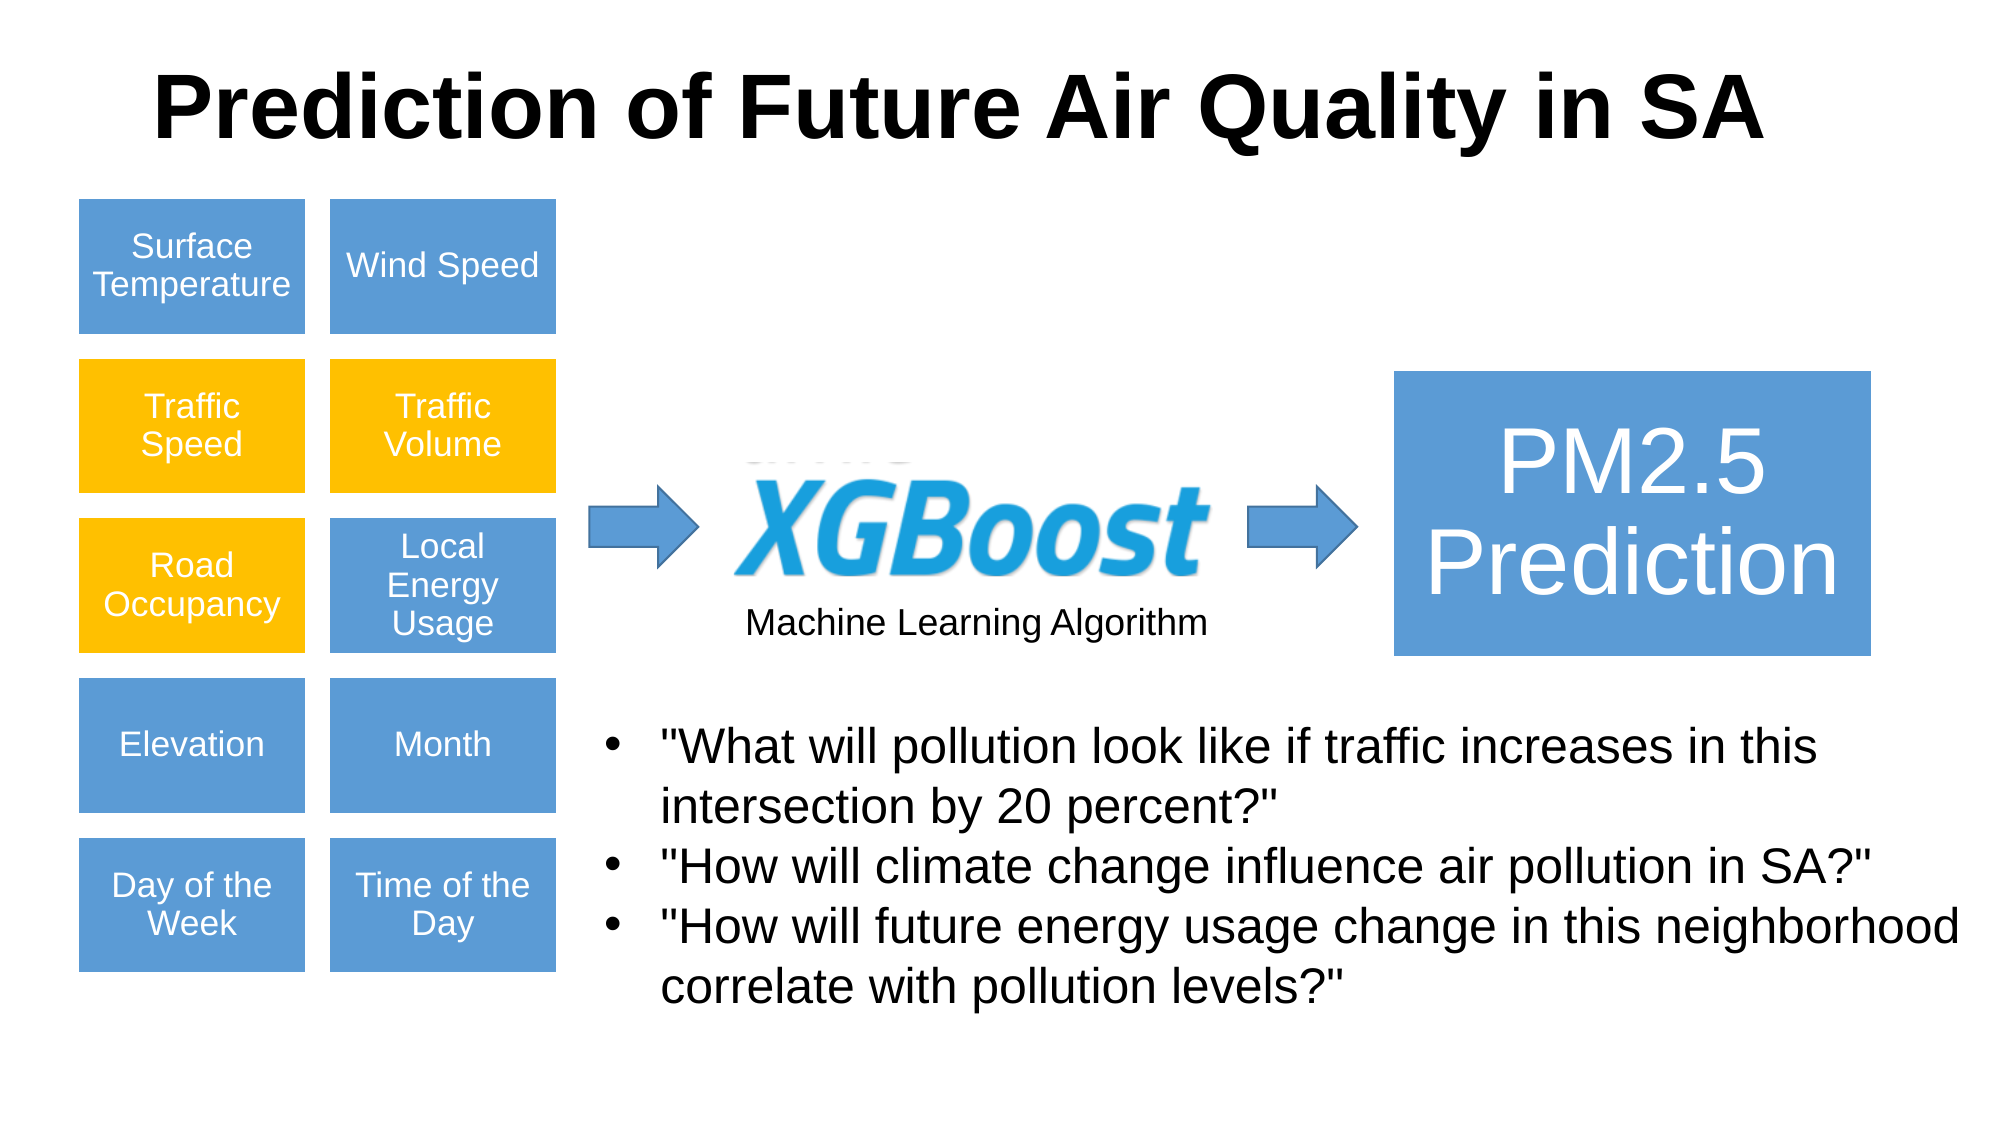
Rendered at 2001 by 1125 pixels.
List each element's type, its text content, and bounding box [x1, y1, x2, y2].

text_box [77, 141, 558, 1031]
text_box "What will pollution look like if traffic increases in this intersection by 20 percent?" "How will climate change influence air pollution in SA?" "How will future energy usage change in this neighborhood correlate with pollution levels?" [589, 706, 2000, 1021]
text_box Machine Learning Algorithm [730, 590, 1270, 651]
text_box [1247, 484, 1359, 570]
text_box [1393, 69, 1873, 959]
text_box [588, 484, 700, 570]
title Prediction of Future Air Quality in SA [137, 0, 1863, 218]
picture [733, 462, 1213, 591]
